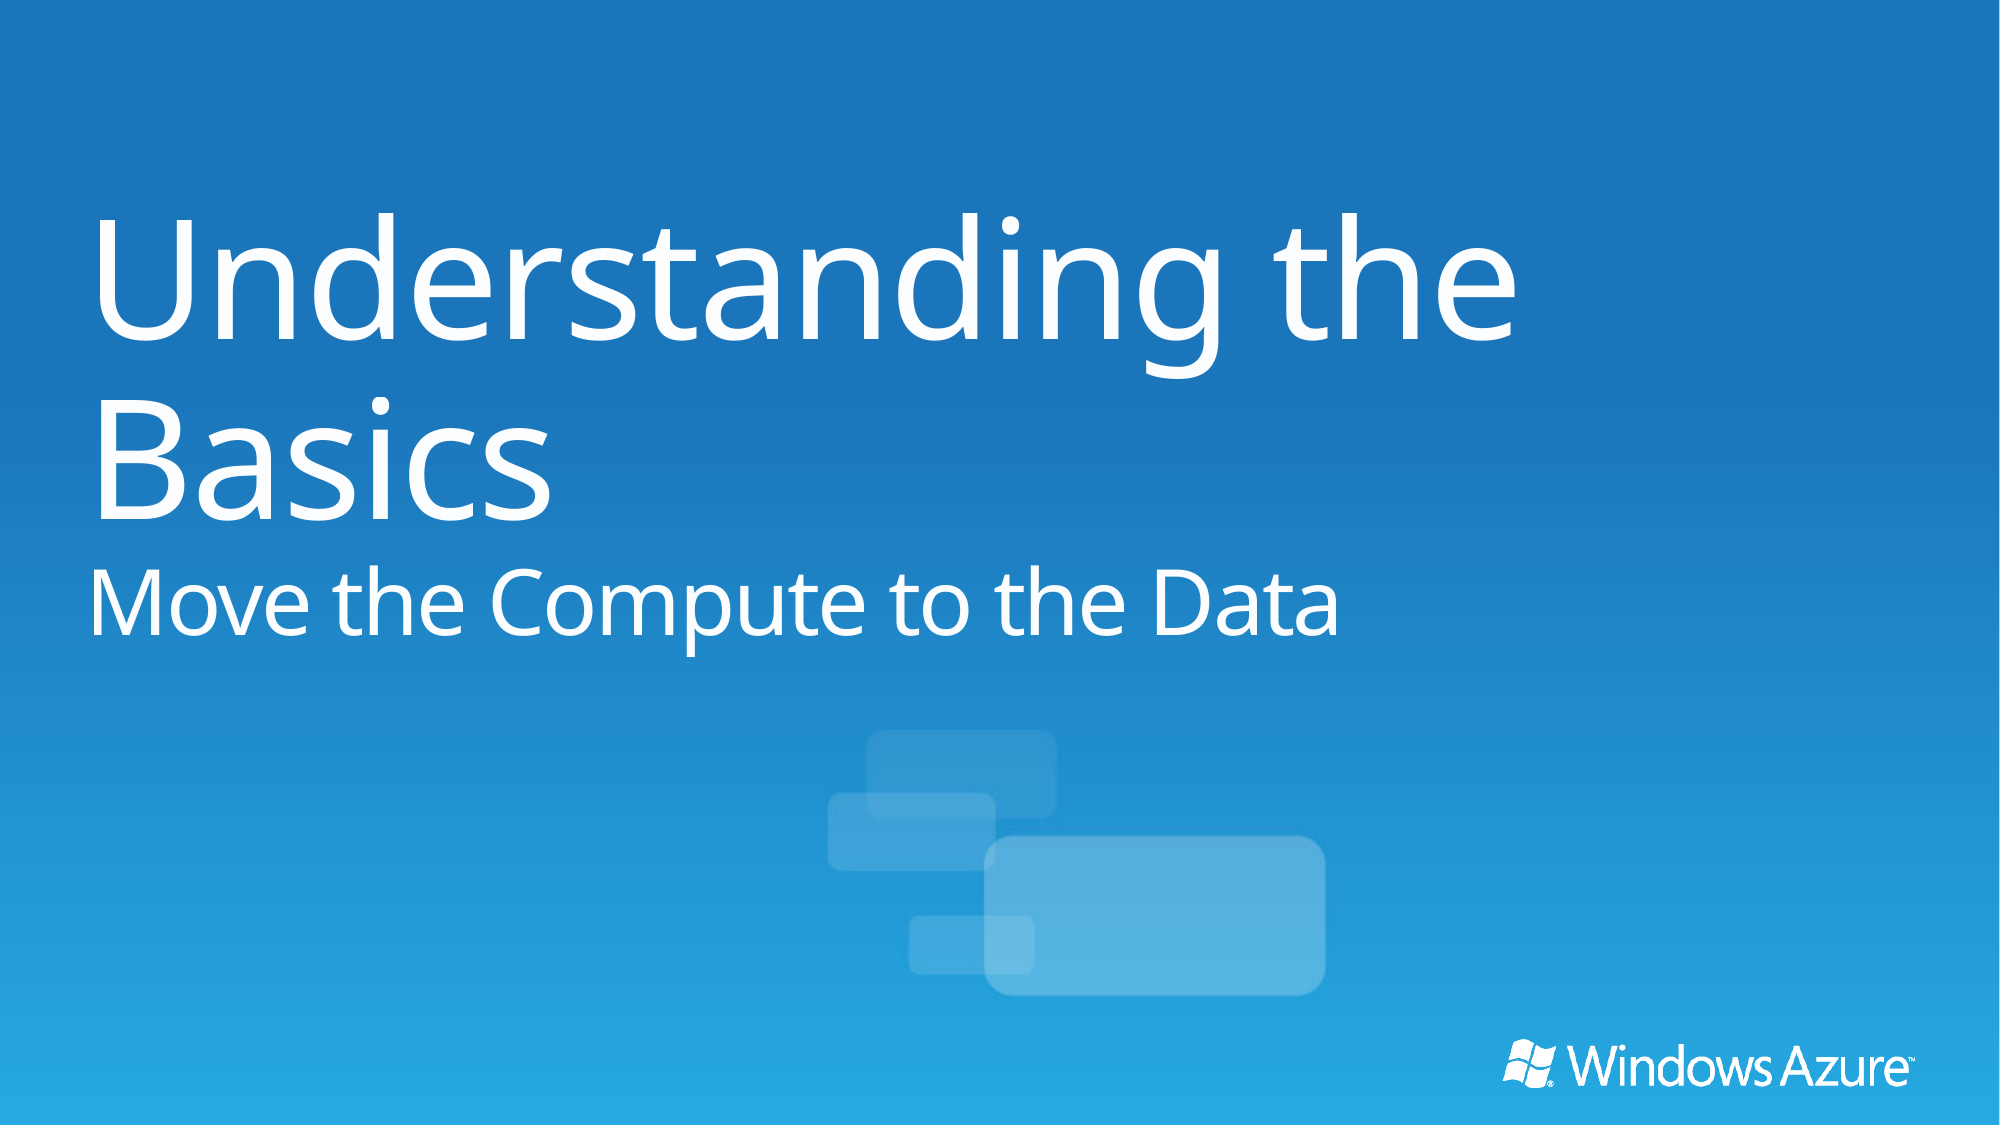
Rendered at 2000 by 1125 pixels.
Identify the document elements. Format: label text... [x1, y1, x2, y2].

picture [0, 0, 2000, 1125]
list Understanding the Basics Move the Compute to the Data [85, 312, 1840, 539]
